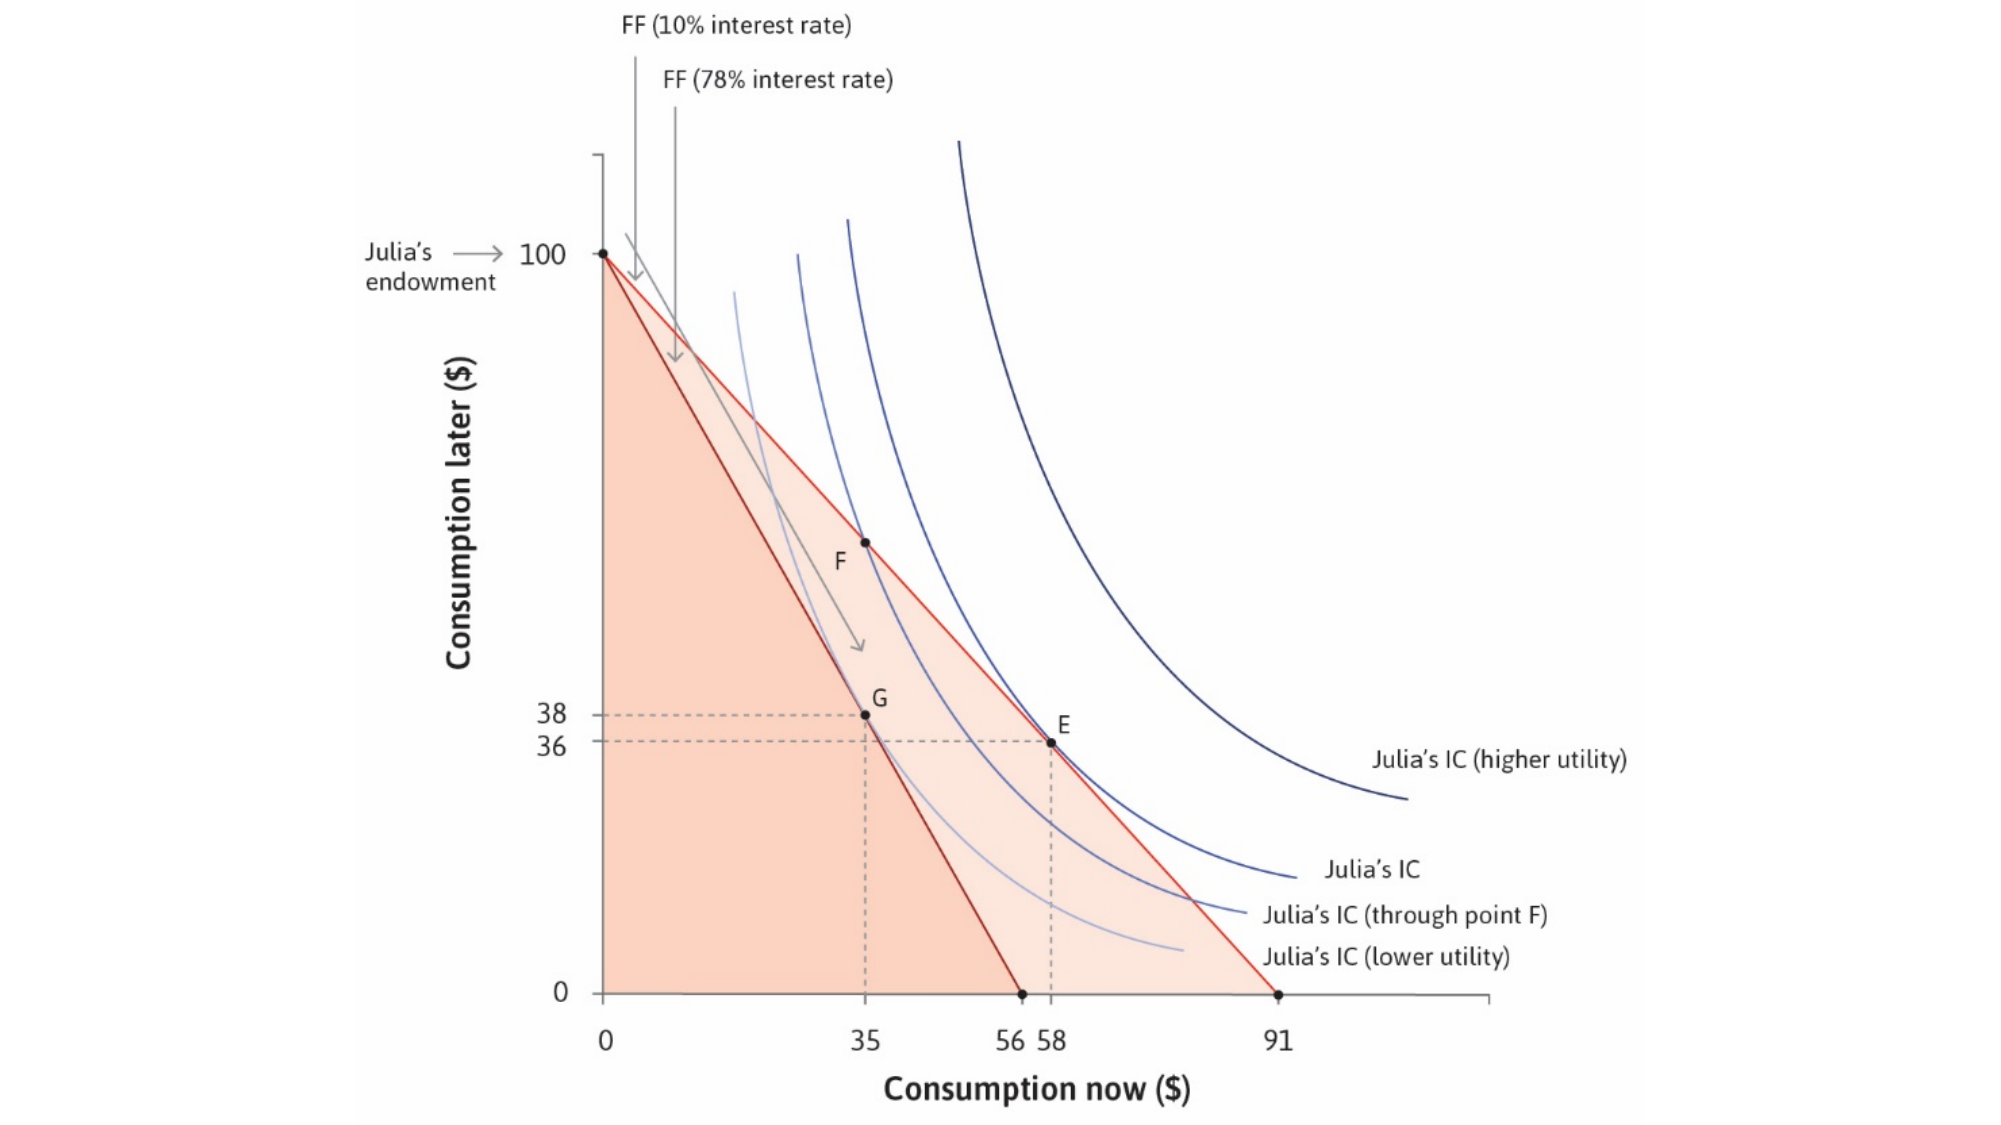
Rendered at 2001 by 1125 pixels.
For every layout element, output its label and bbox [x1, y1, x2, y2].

picture [356, 0, 1644, 1125]
